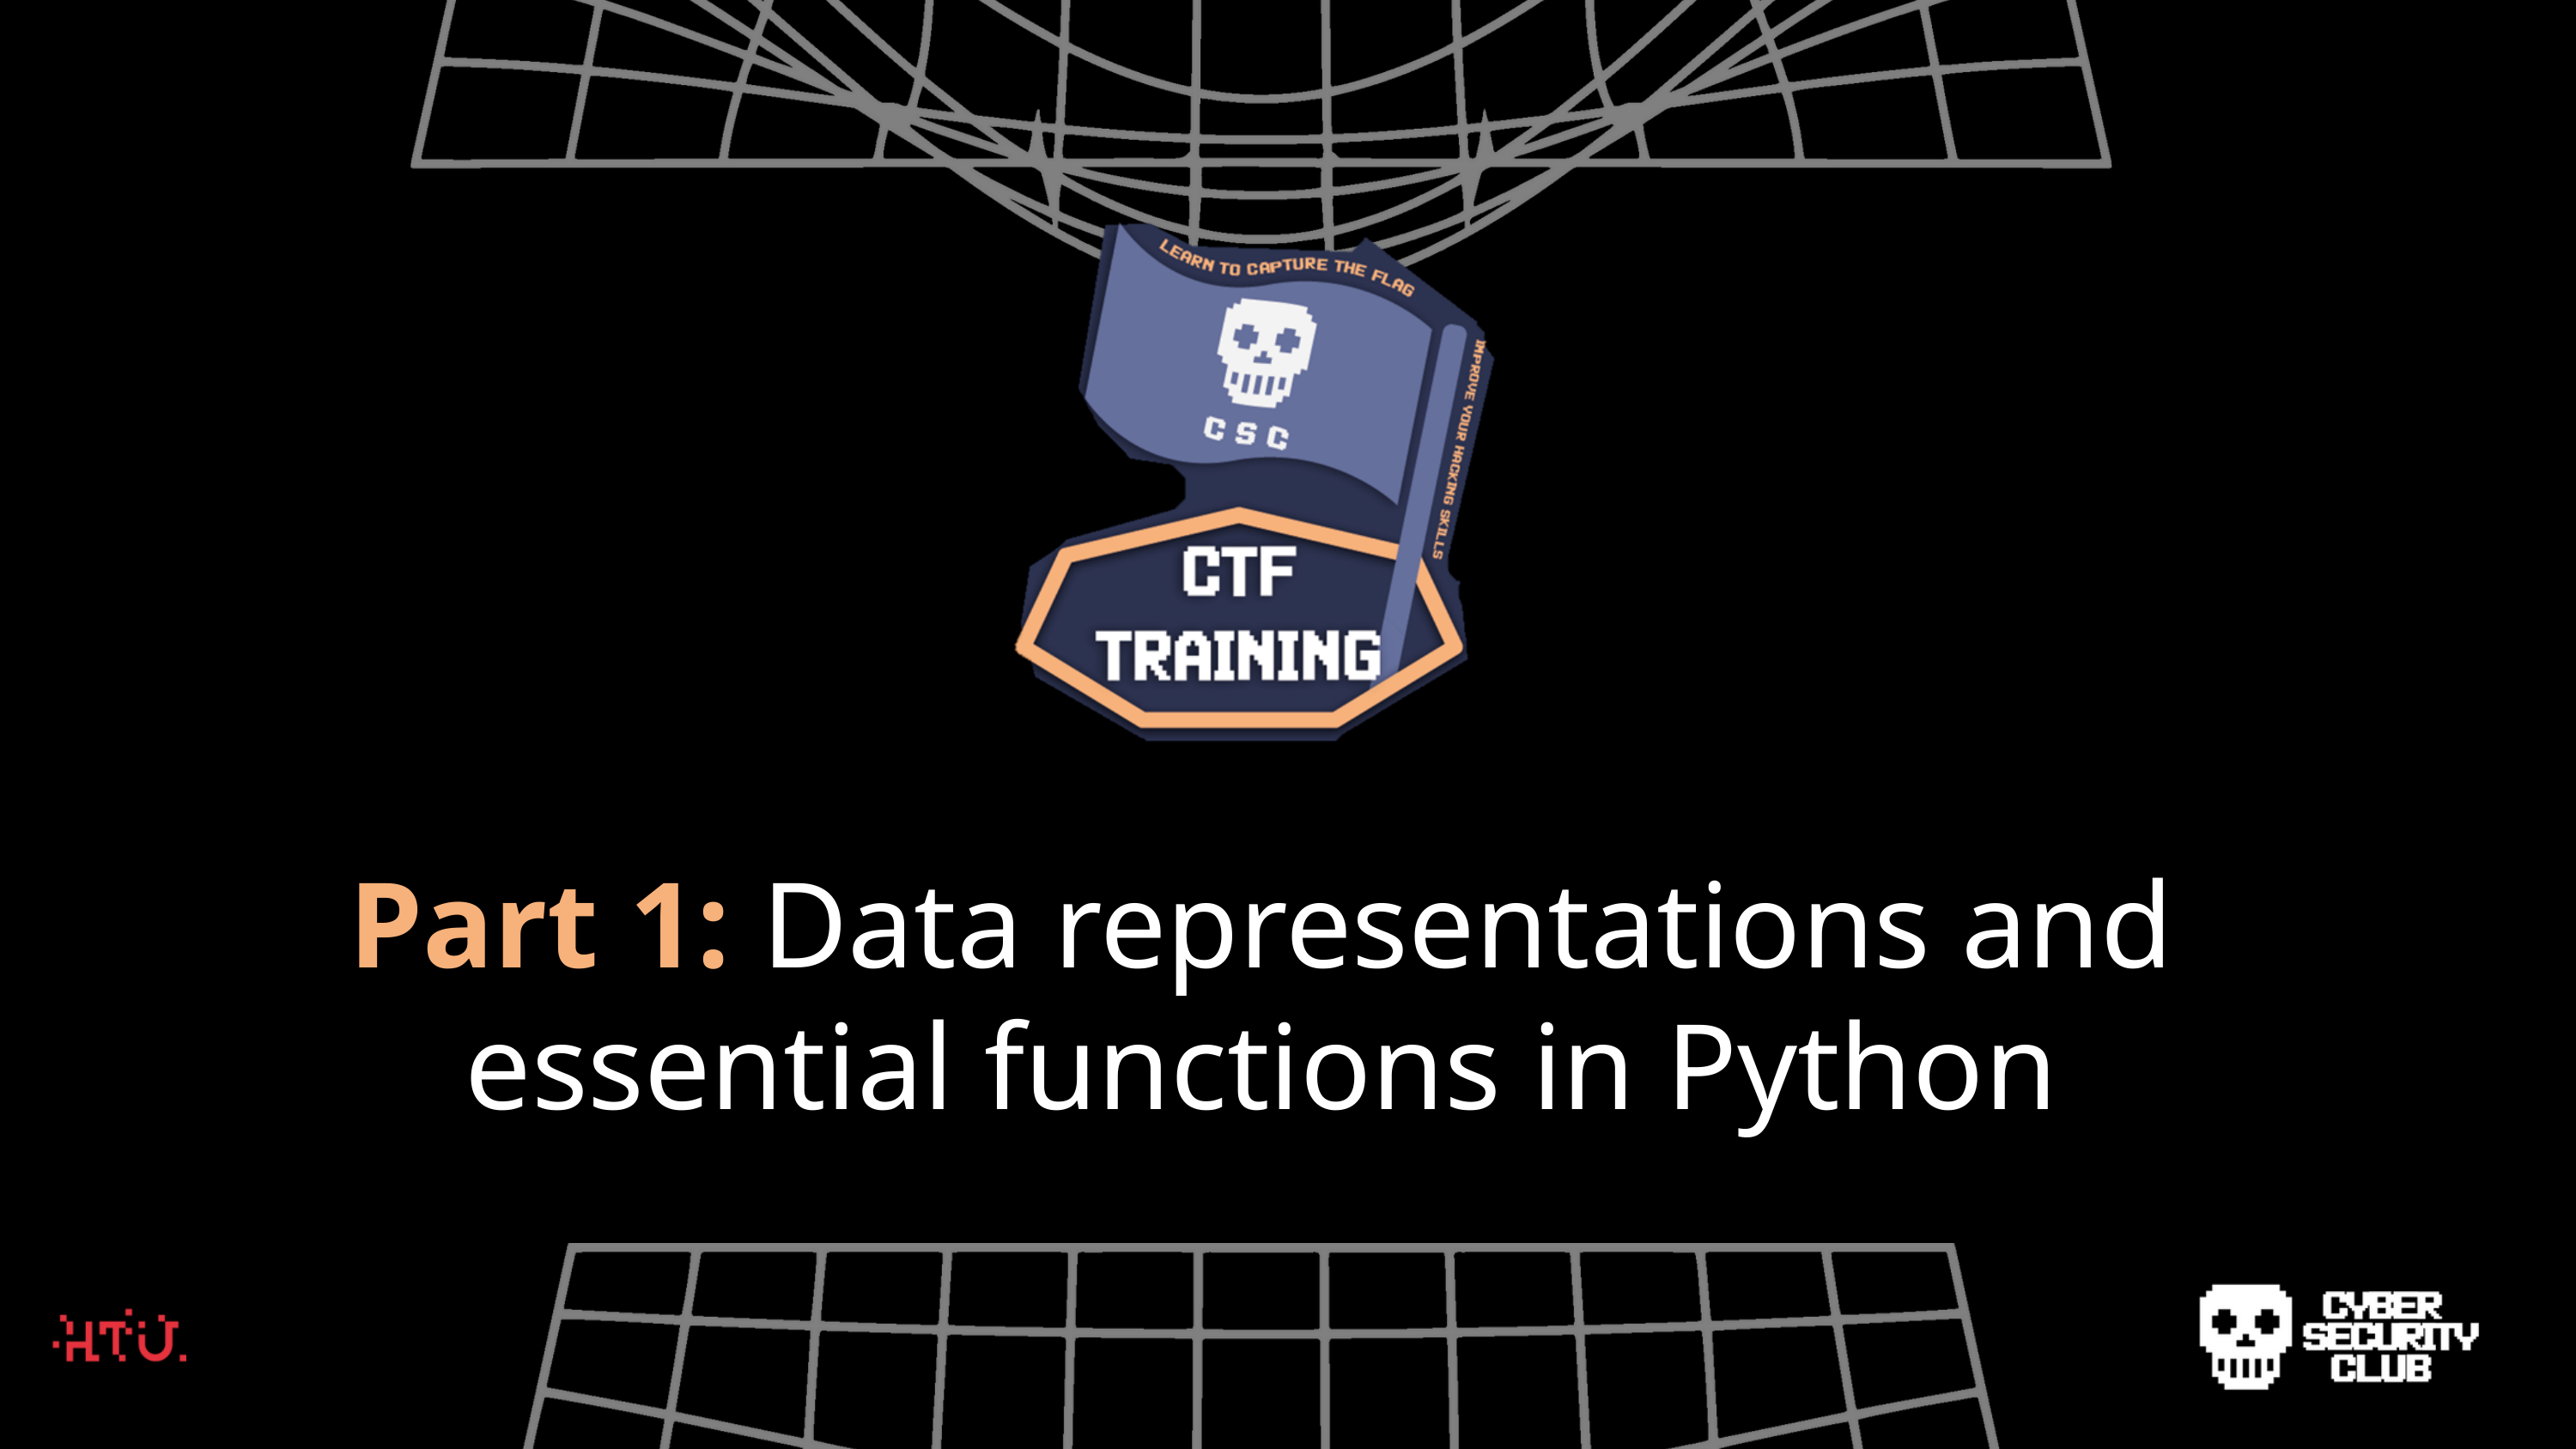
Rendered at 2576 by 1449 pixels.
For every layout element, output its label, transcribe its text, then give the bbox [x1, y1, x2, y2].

text_box [2191, 1276, 2484, 1394]
text_box [52, 1268, 186, 1403]
text_box [410, 0, 2112, 299]
picture [978, 210, 1511, 743]
text_box [410, 1243, 2112, 1449]
text_box Part 1: Data representations and essential functions in Python [112, 843, 2410, 1140]
